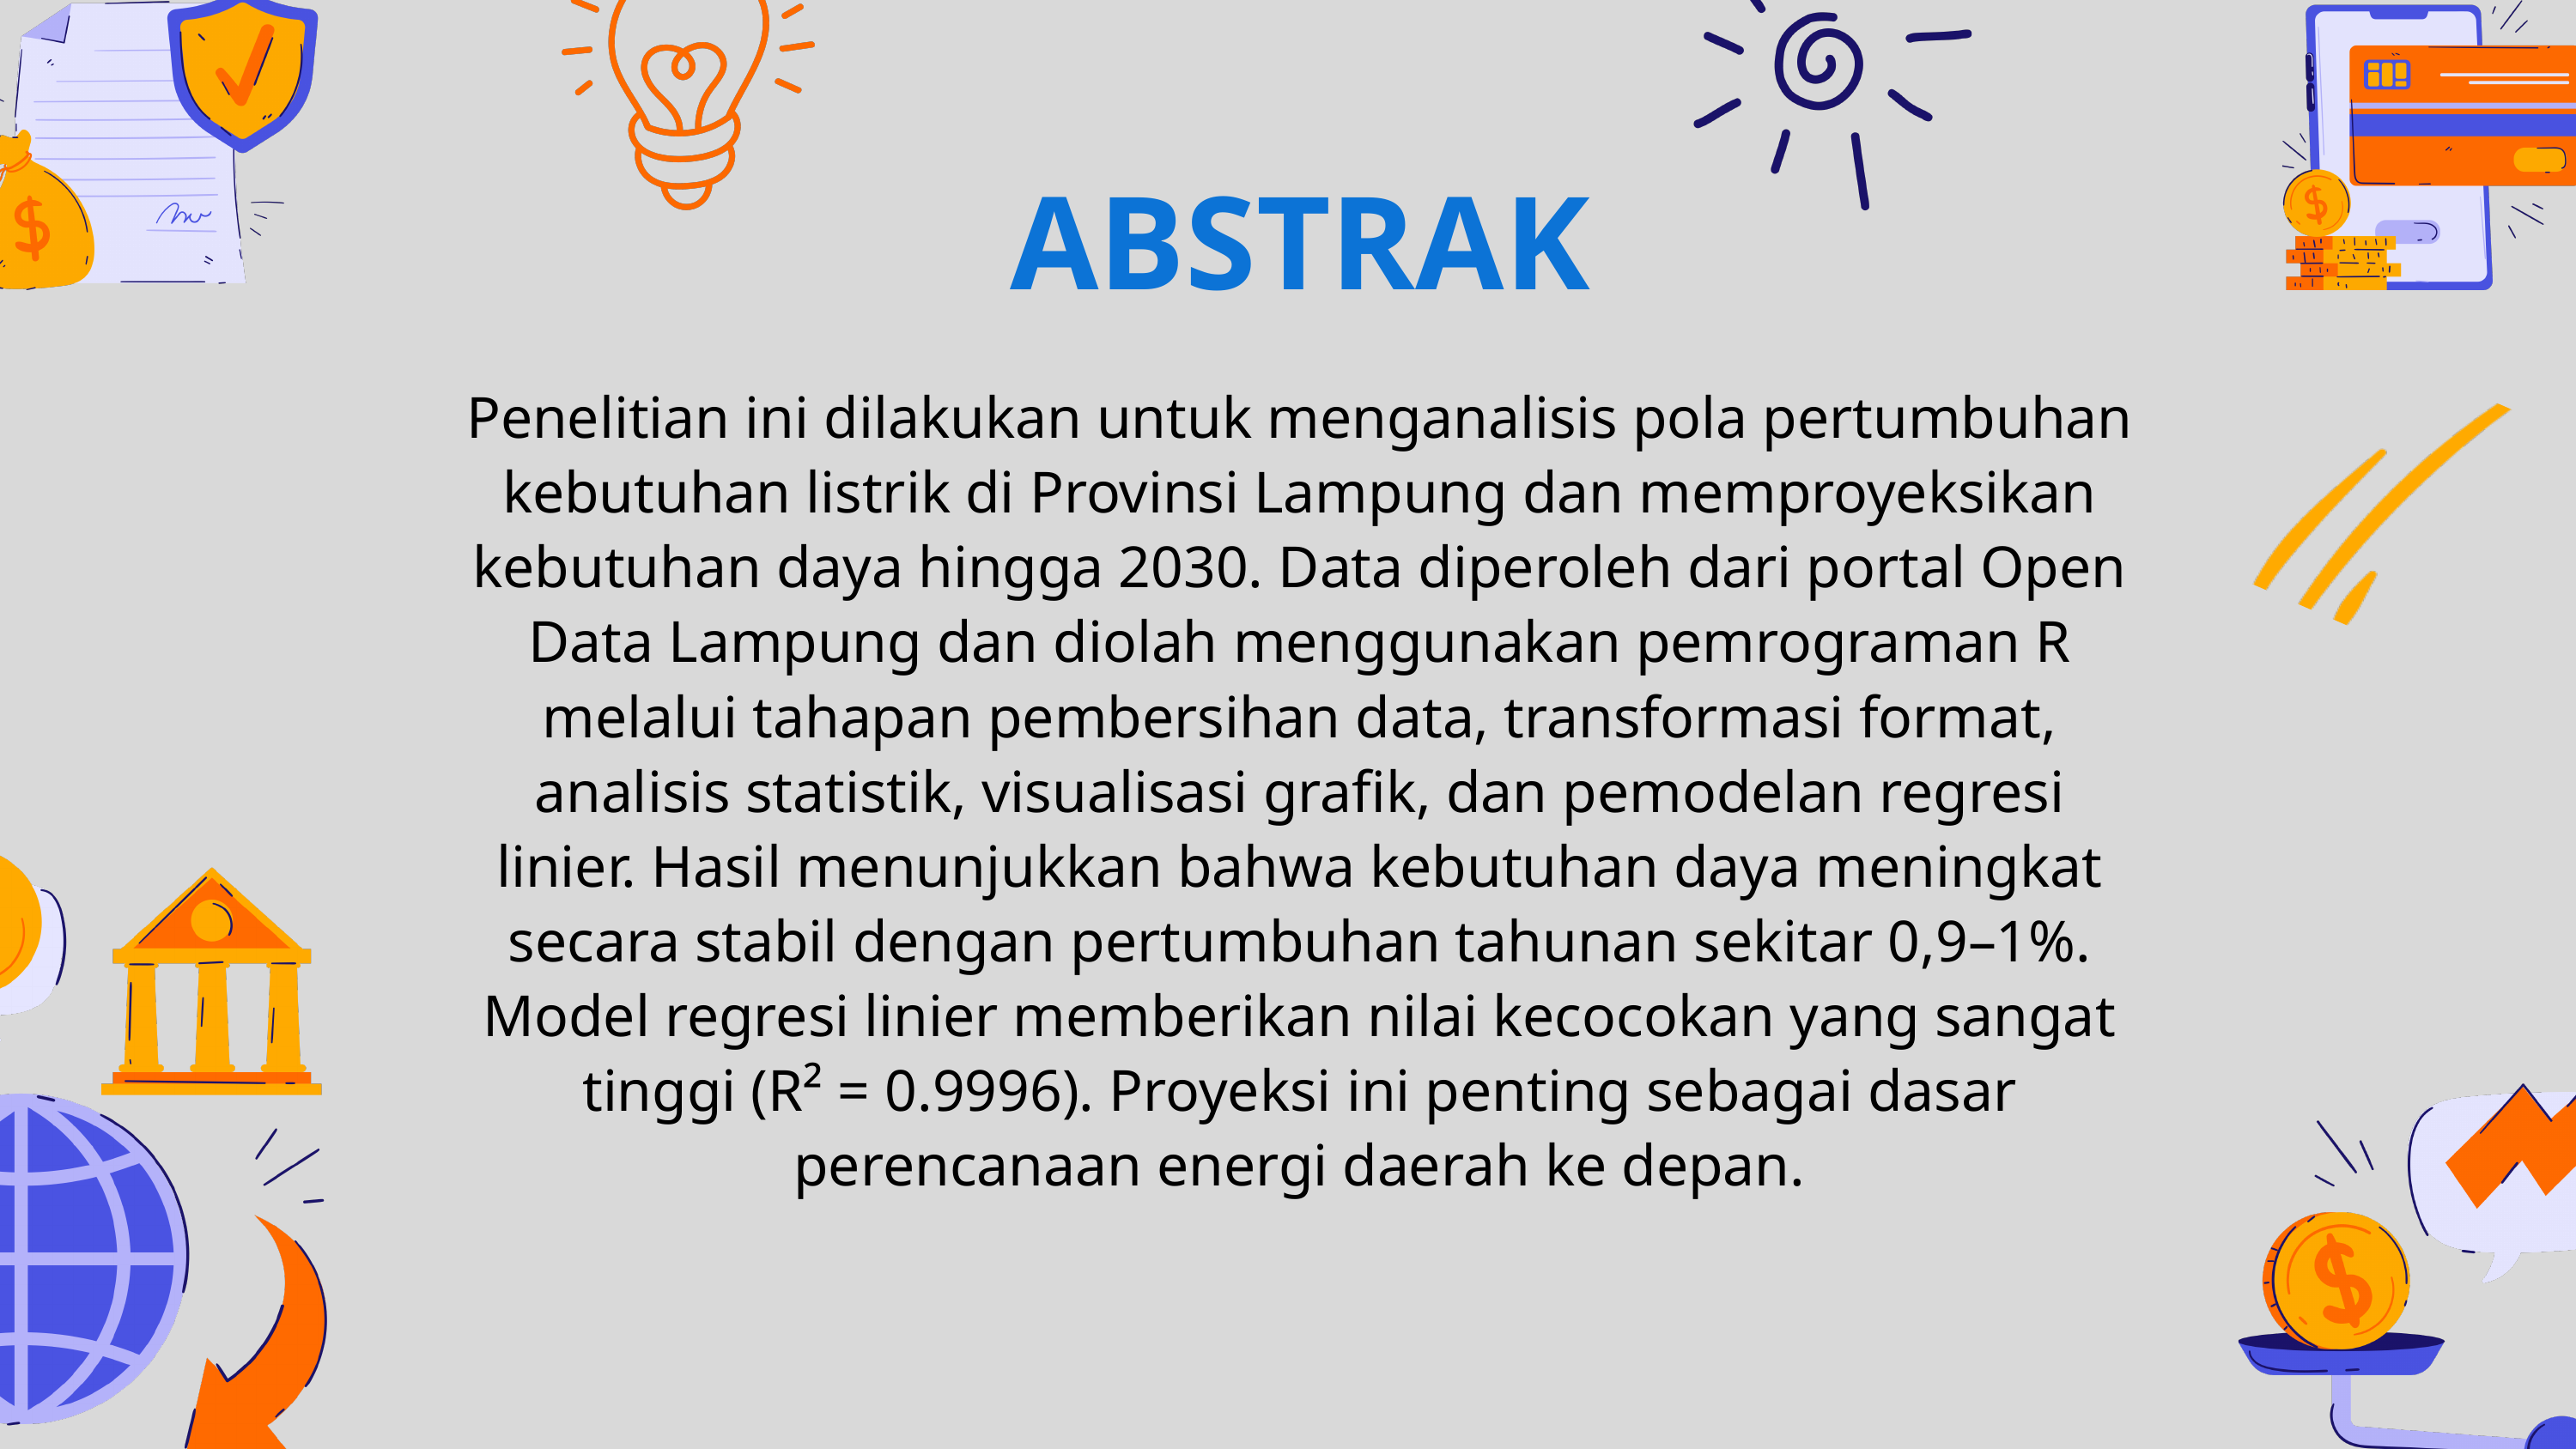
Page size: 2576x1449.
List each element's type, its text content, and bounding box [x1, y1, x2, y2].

text_box [0, 0, 319, 290]
text_box [0, 848, 338, 1449]
text_box ABSTRAK [792, 174, 1808, 319]
text_box [561, 0, 816, 211]
text_box [2281, 0, 2576, 290]
text_box [2238, 336, 2576, 700]
text_box [1692, 0, 1972, 211]
text_box Penelitian ini dilakukan untuk menganalisis pola pertumbuhan kebutuhan listrik di Provinsi Lampung dan memproyeksikan kebutuhan daya hingga 2030. Data diperoleh dari portal Open Data Lampung dan diolah menggunakan pemrograman R melalui tahapan pembersihan data, transformasi format, analisis statistik, visualisasi grafik, dan pemodelan regresi linier. Hasil menunjukkan bahwa kebutuhan daya meningkat secara stabil dengan pertumbuhan tahunan sekitar 0,9–1%. Model regresi linier memberikan nilai kecocokan yang sangat tinggi (R² = 0.9996). Proyeksi ini penting sebagai dasar perencanaan energi daerah ke depan. [459, 374, 2141, 1197]
text_box [2238, 1041, 2576, 1449]
